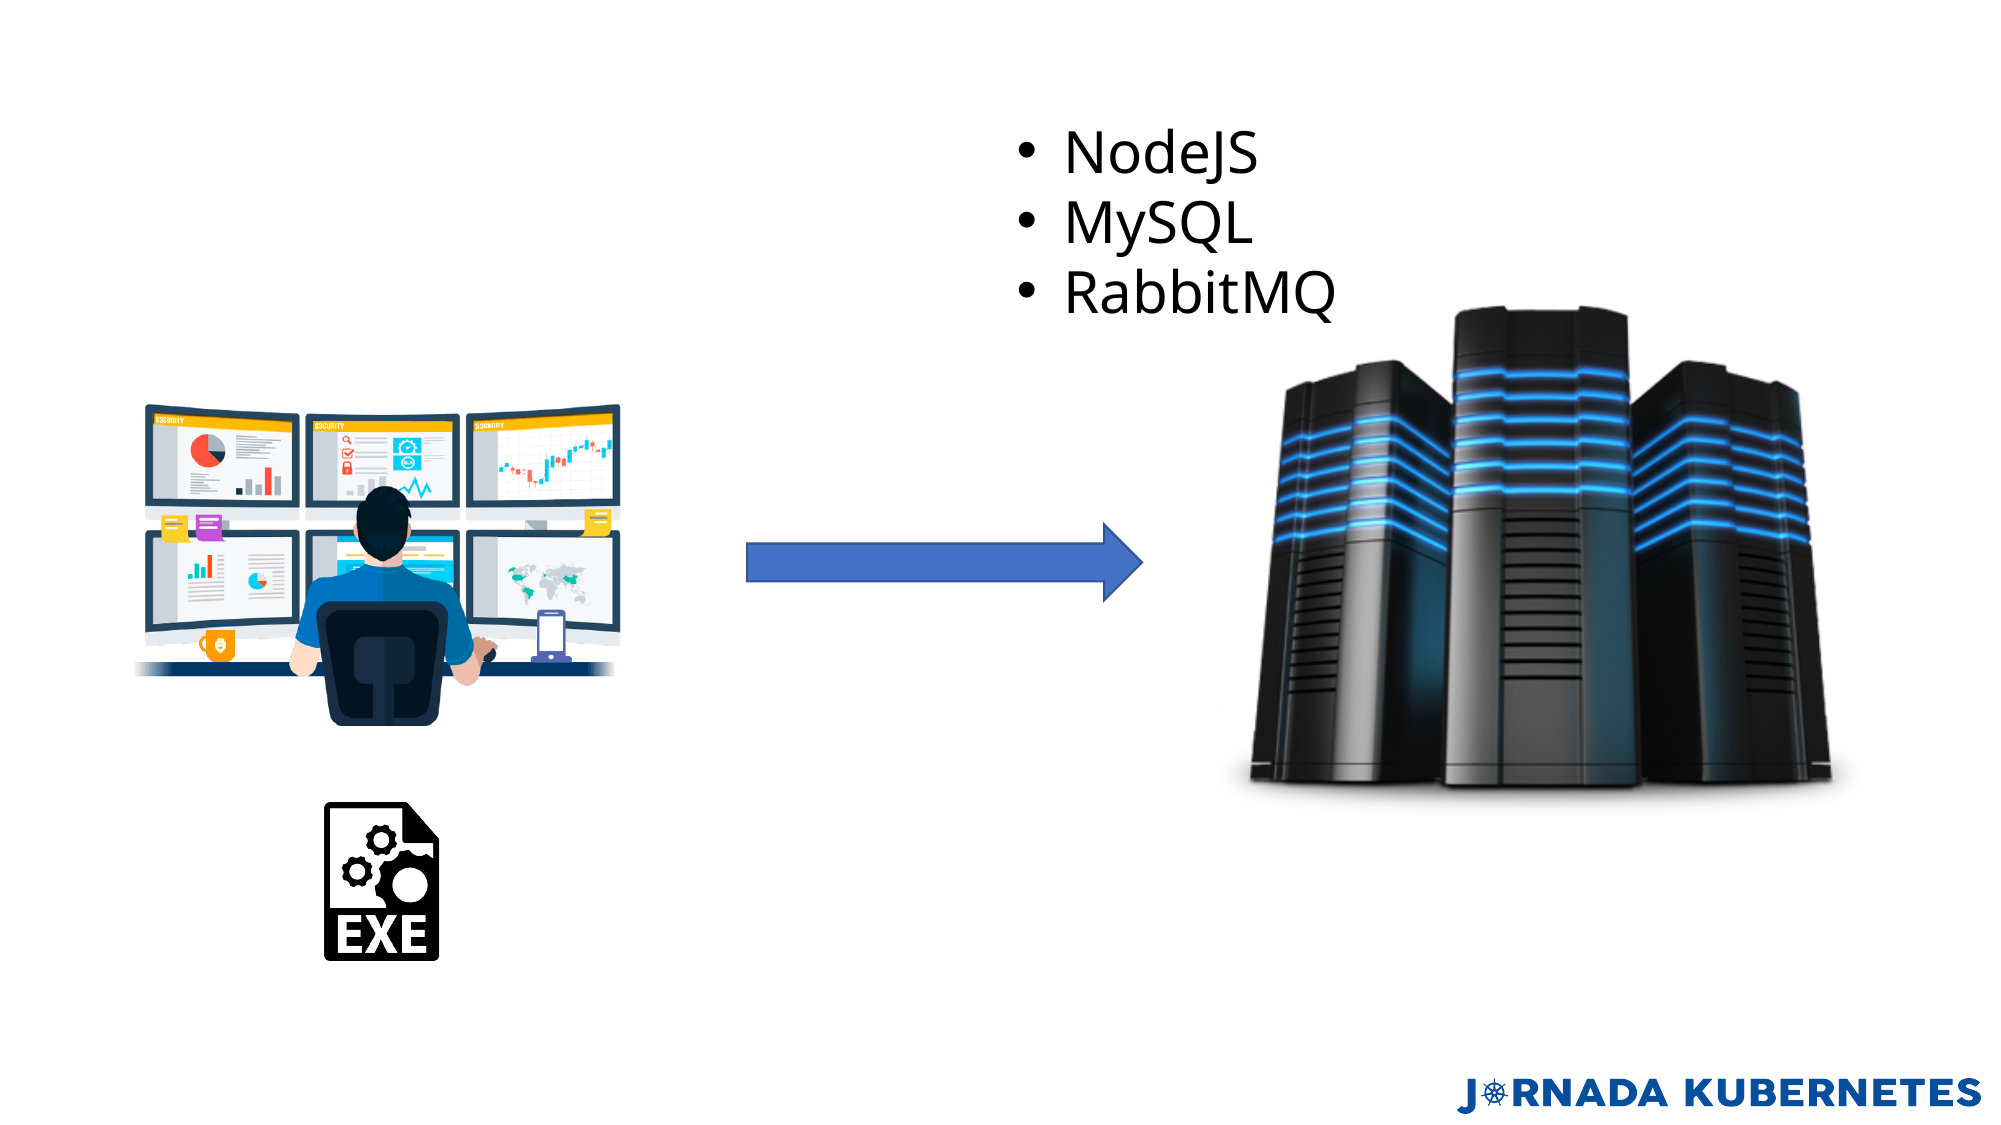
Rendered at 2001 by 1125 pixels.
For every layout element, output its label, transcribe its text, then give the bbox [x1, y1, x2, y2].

picture [133, 395, 631, 730]
text_box [746, 522, 1144, 603]
text_box NodeJS MySQL RabbitMQ [1001, 107, 1354, 378]
picture [1212, 305, 1867, 820]
picture [302, 802, 461, 961]
picture [1457, 1078, 1981, 1114]
